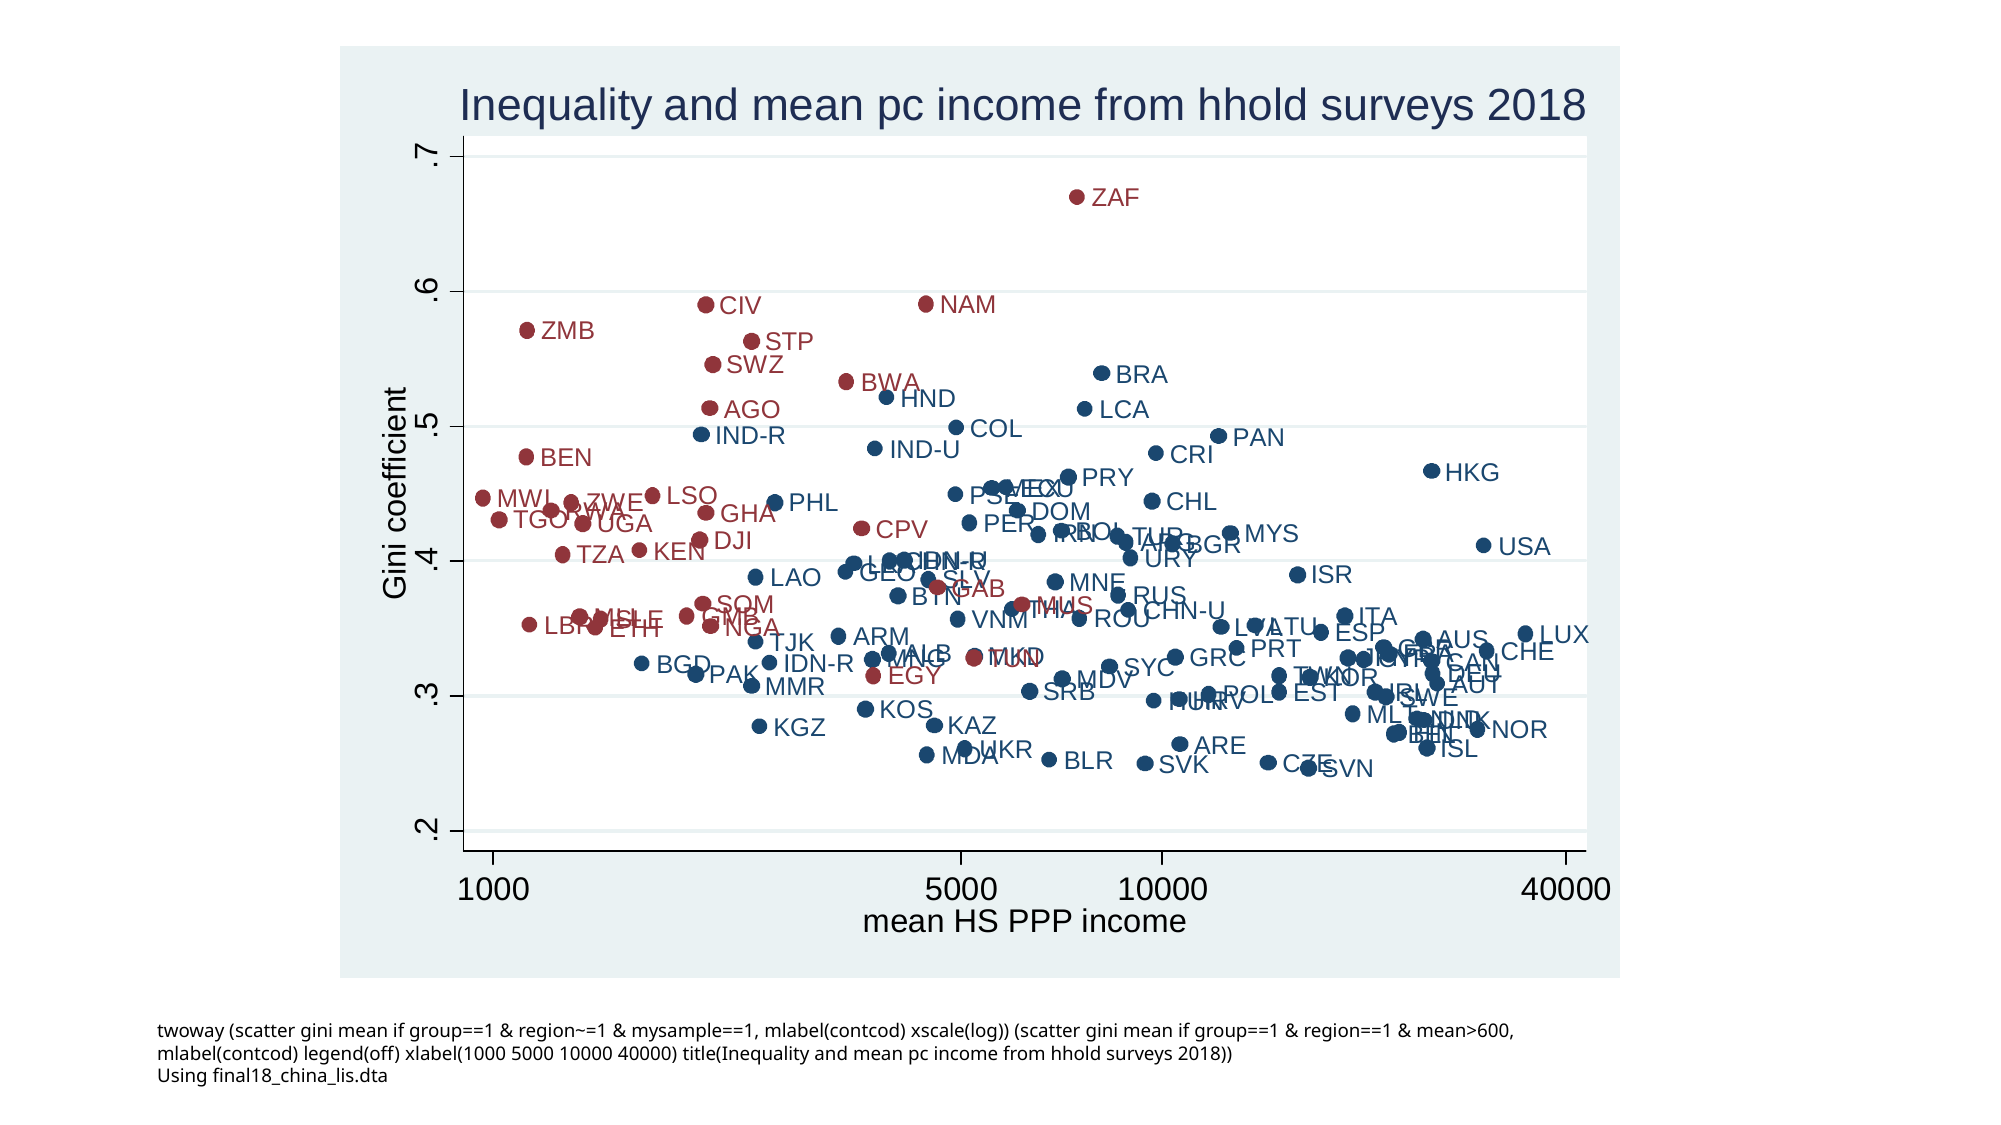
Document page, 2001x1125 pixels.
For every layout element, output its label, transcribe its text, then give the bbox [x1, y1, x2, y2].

picture [329, 35, 1630, 989]
text_box twoway (scatter gini mean if group==1 & region~=1 & mysample==1, mlabel(contcod) xscale(log)) (scatter gini mean if group==1 & region==1 & mean>600, mlabel(contcod) legend(off) xlabel(1000 5000 10000 40000) title(Inequality and mean pc income from hhold surveys 2018)) Using final18_china_lis.dta [142, 1011, 1597, 1095]
